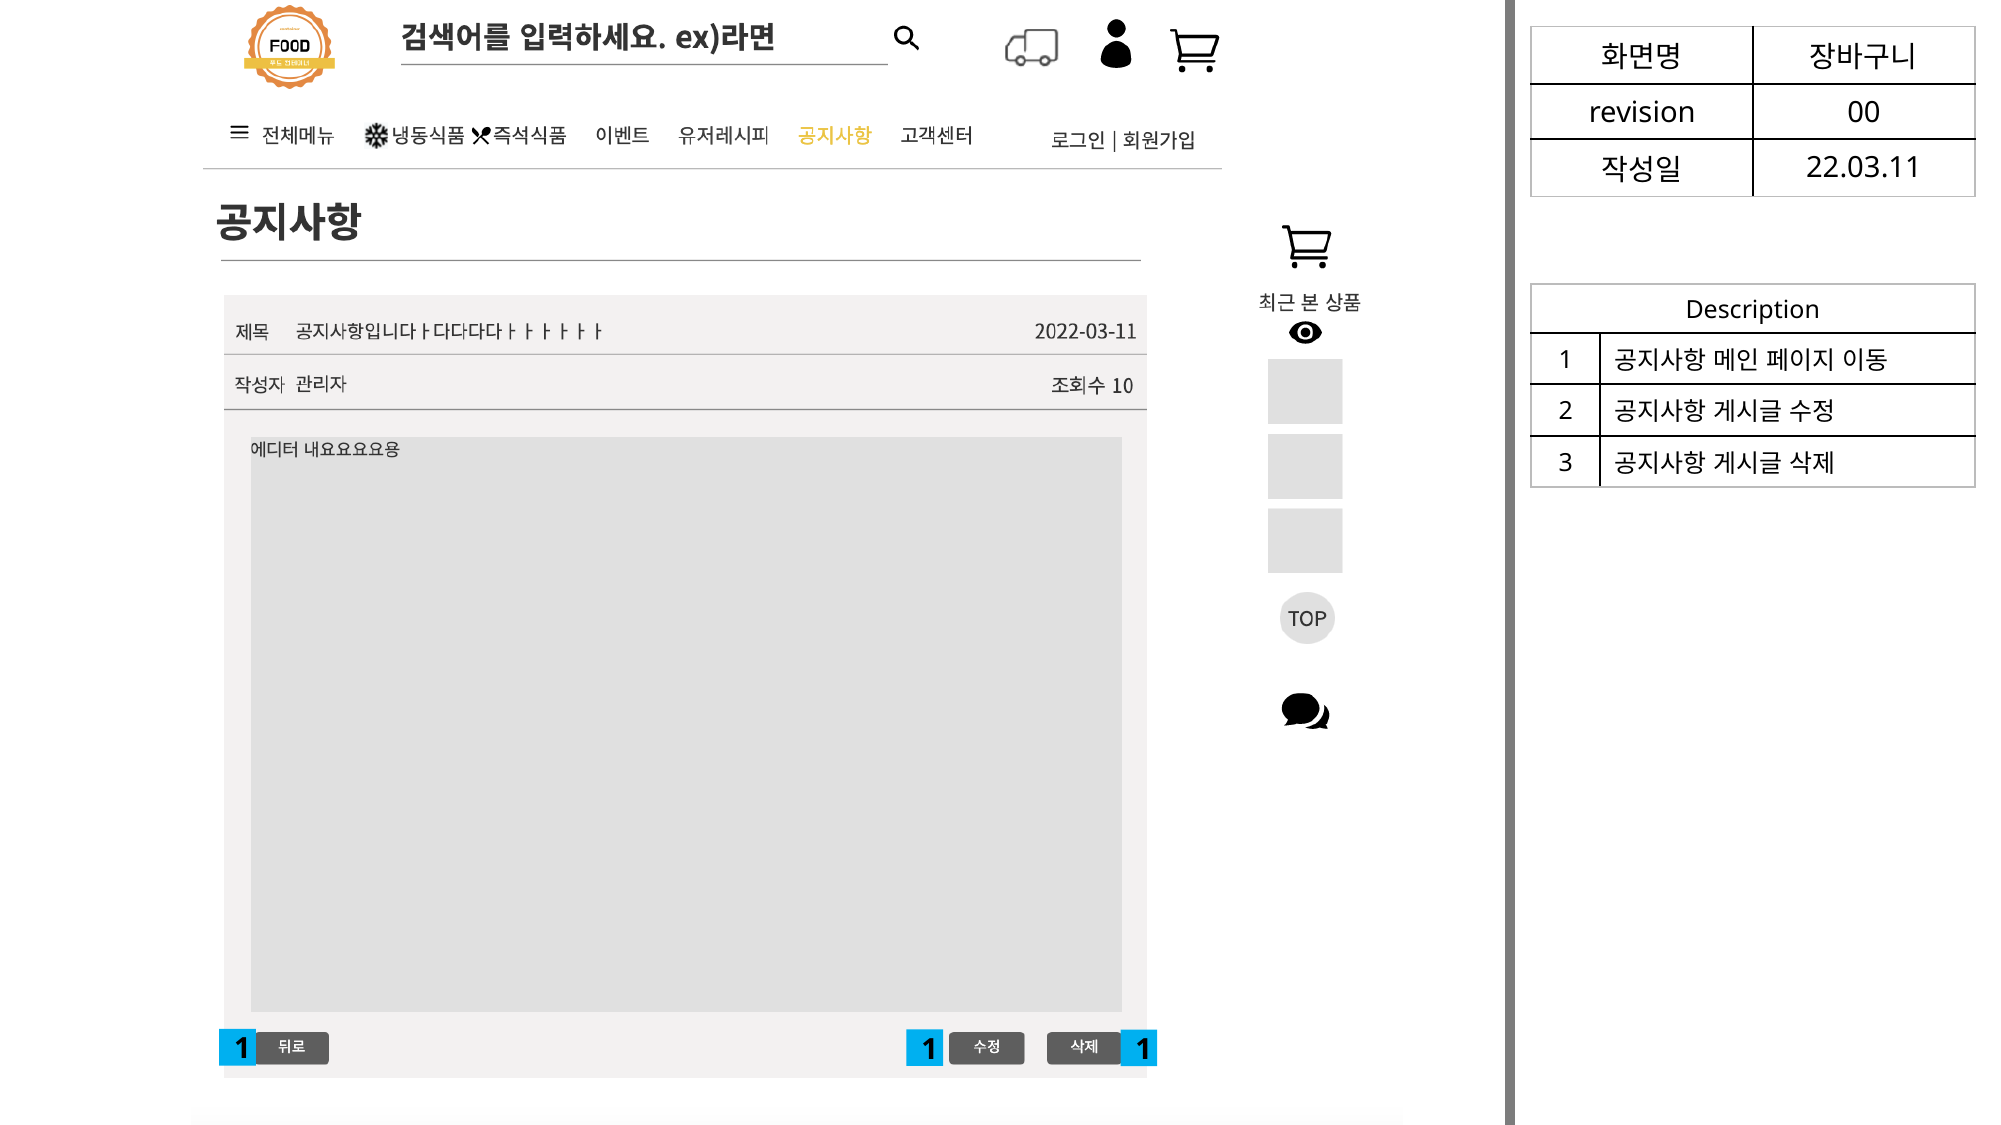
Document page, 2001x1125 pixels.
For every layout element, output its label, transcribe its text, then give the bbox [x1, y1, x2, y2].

table_header 장바구니 [1754, 27, 1974, 83]
table_cell 작성일 [1532, 140, 1752, 196]
table_cell 1 [1532, 334, 1599, 383]
table_header Description [1532, 285, 1974, 332]
table_header 화면명 [1532, 27, 1752, 83]
table_cell 22.03.11 [1754, 140, 1974, 196]
table_cell revision [1532, 85, 1752, 138]
table_cell 공지사항 메인 페이지 이동 [1601, 334, 1974, 383]
table_cell 공지사항 게시글 삭제 [1601, 437, 1974, 486]
table_cell 3 [1532, 437, 1599, 486]
table_cell 2 [1532, 385, 1599, 435]
table_cell 공지사항 게시글 수정 [1601, 385, 1974, 435]
picture [191, 0, 1403, 1125]
table_cell 00 [1754, 85, 1974, 138]
